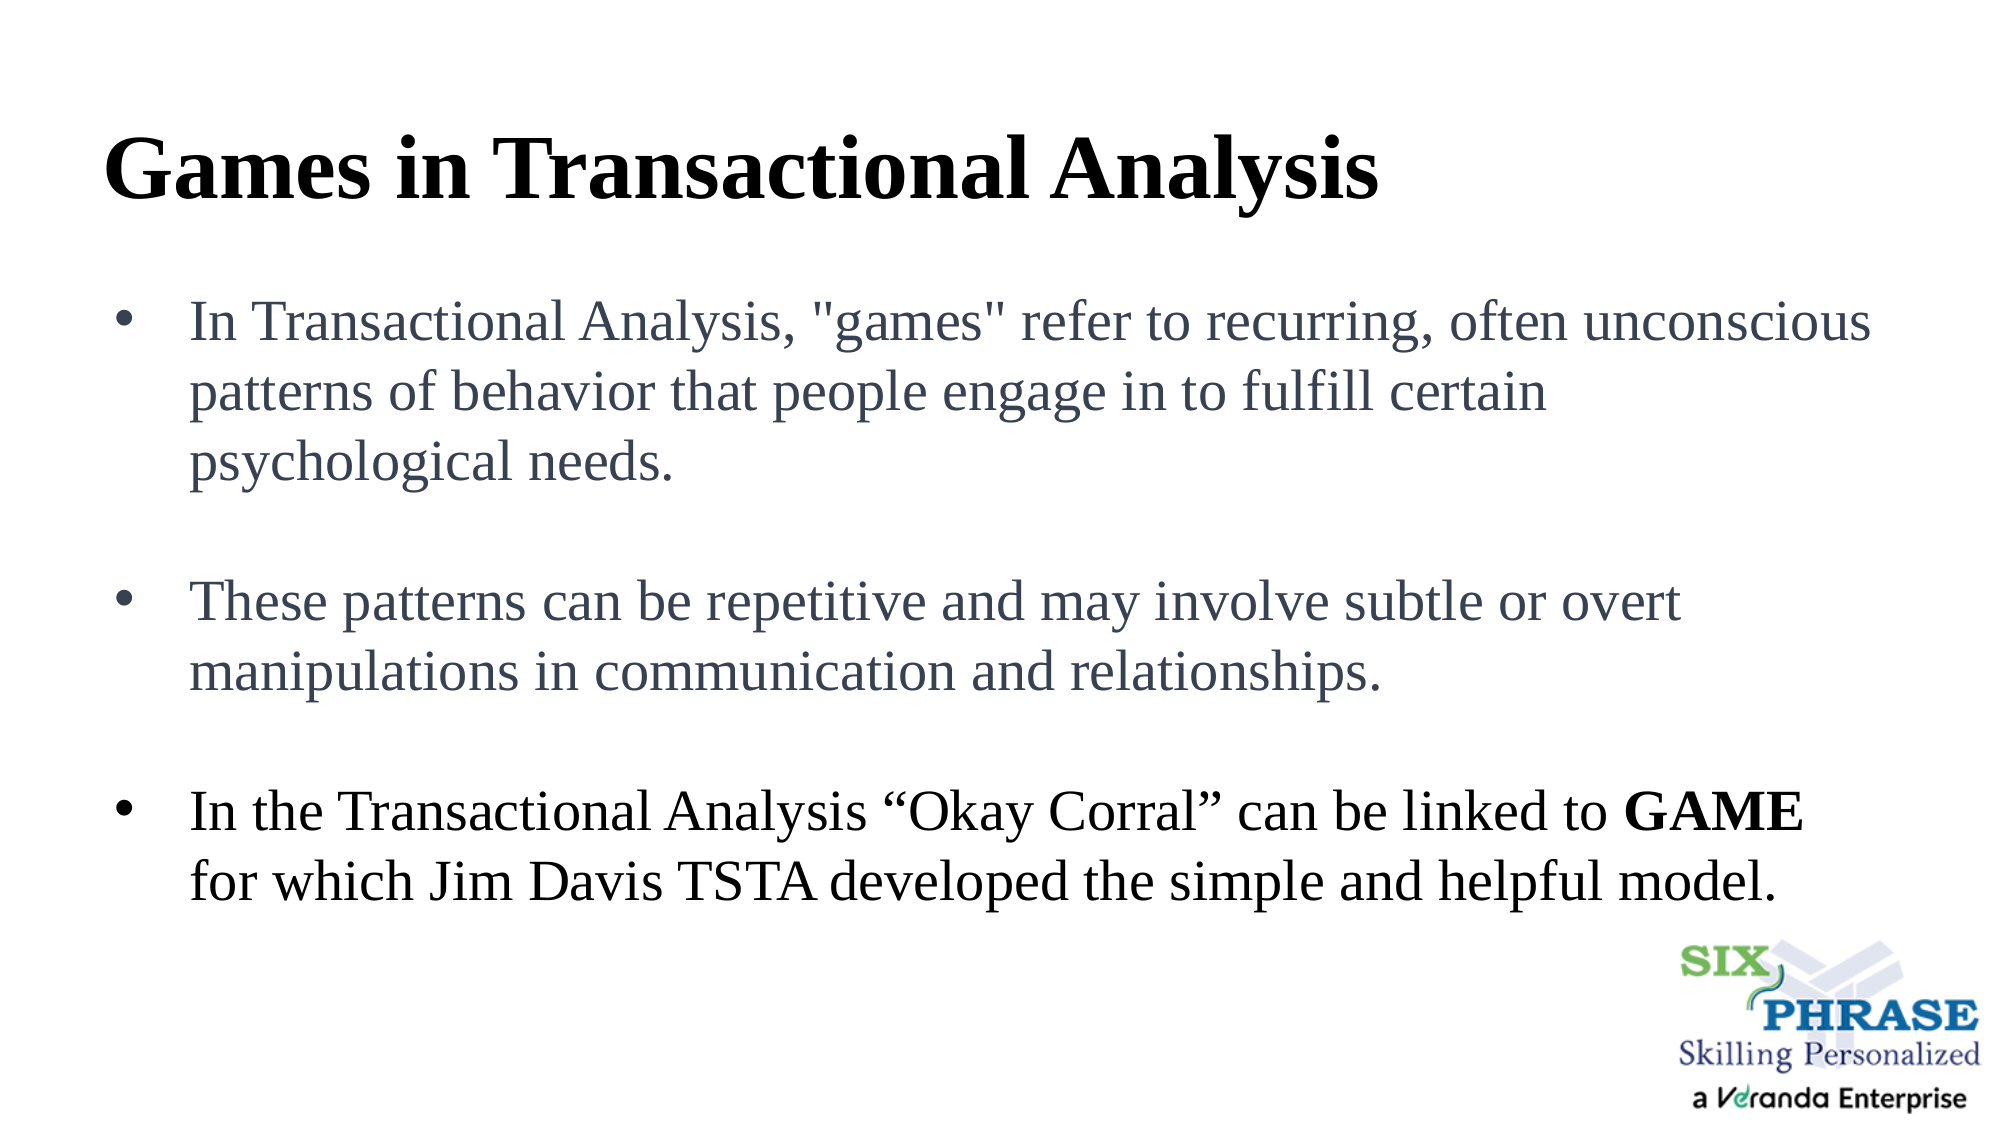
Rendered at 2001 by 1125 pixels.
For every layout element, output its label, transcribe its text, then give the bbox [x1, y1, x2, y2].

picture [1662, 924, 2000, 1125]
text_box Games in Transactional Analysis [87, 99, 1600, 225]
text_box In Transactional Analysis, "games" refer to recurring, often unconscious patterns of behavior that people engage in to fulfill certain psychological needs. These patterns can be repetitive and may involve subtle or overt manipulations in communication and relationships. In the Transactional Analysis “Okay Corral” can be linked to GAME for which Jim Davis TSTA developed the simple and helpful model. [99, 274, 1900, 990]
